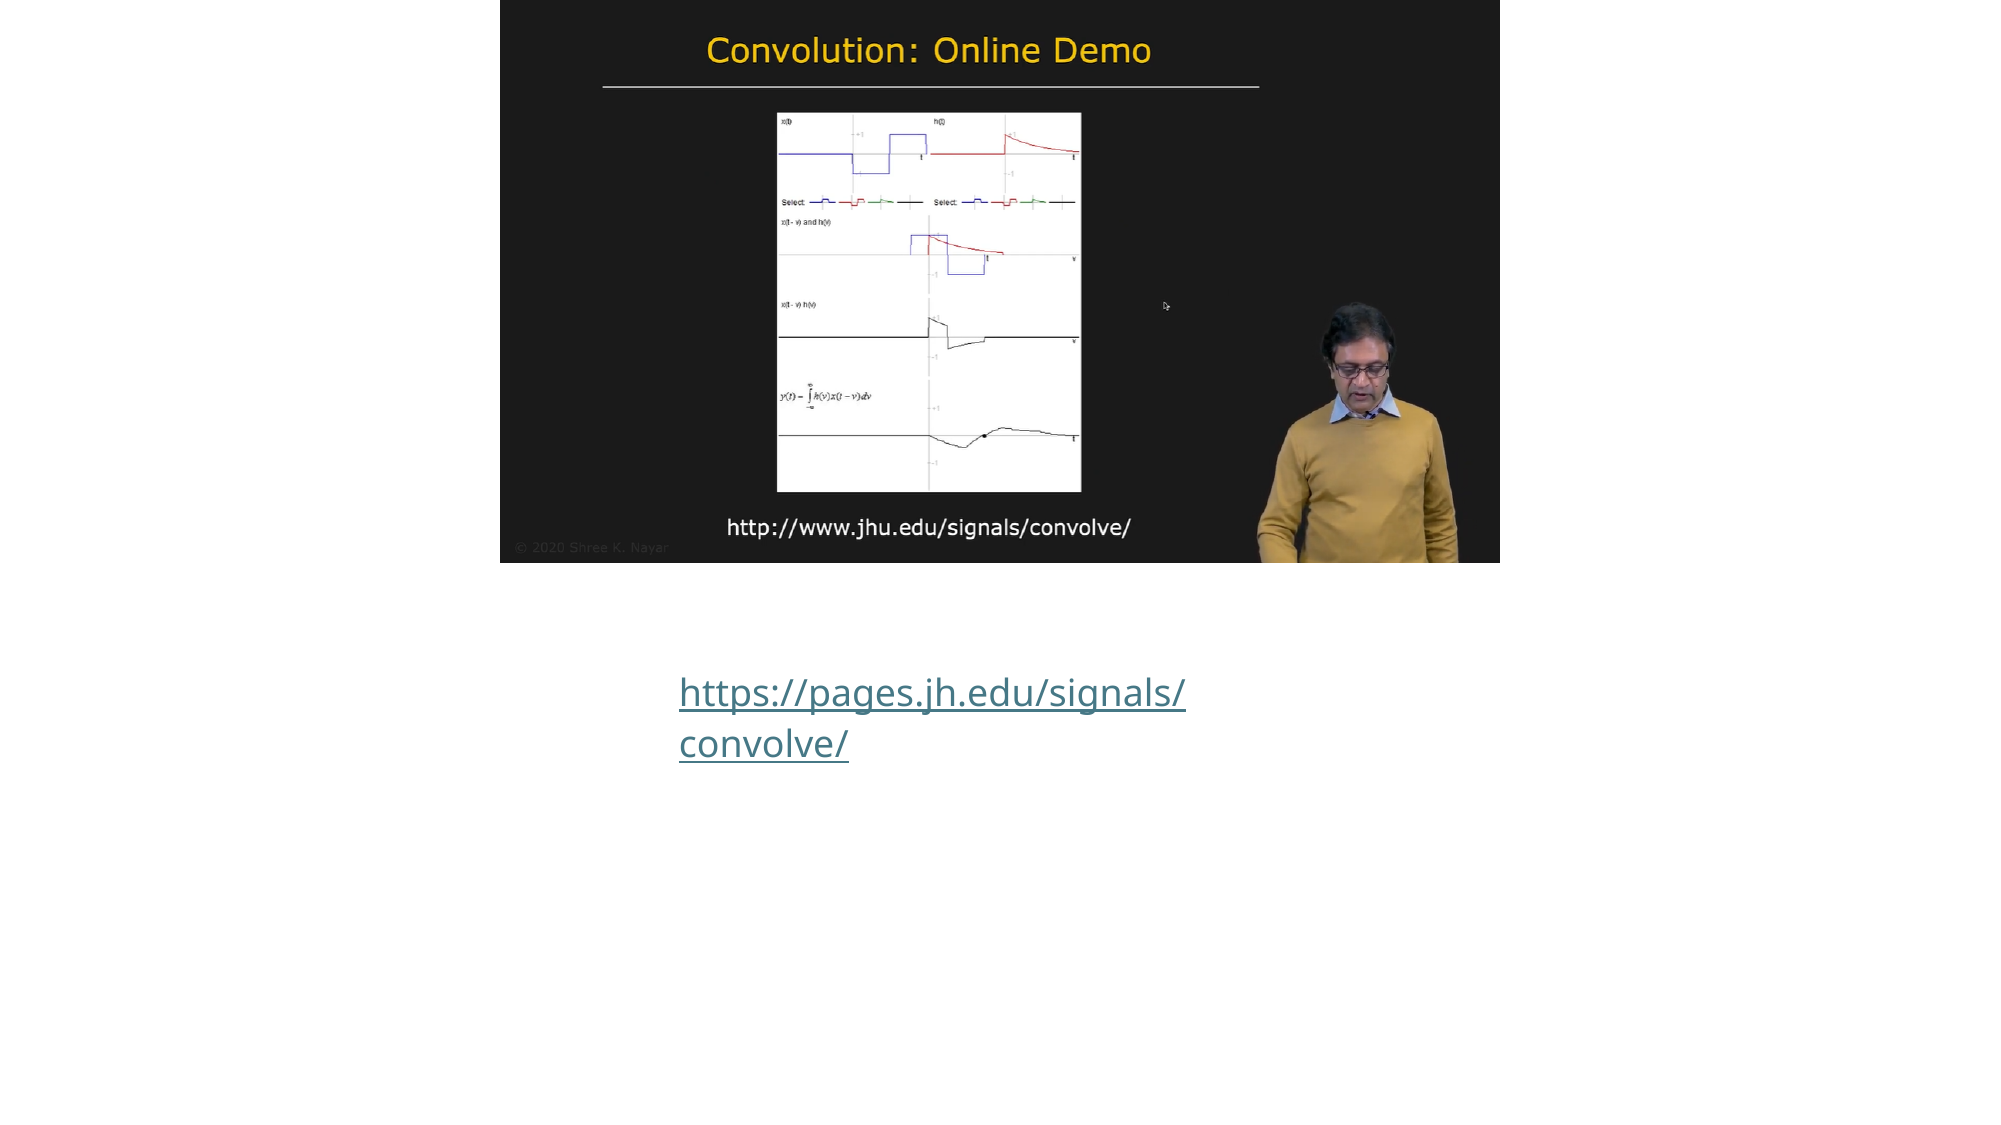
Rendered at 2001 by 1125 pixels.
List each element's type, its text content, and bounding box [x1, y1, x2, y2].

text_box https://pages.jh.edu/signals/convolve/ [664, 661, 1341, 779]
picture [499, 0, 1500, 563]
